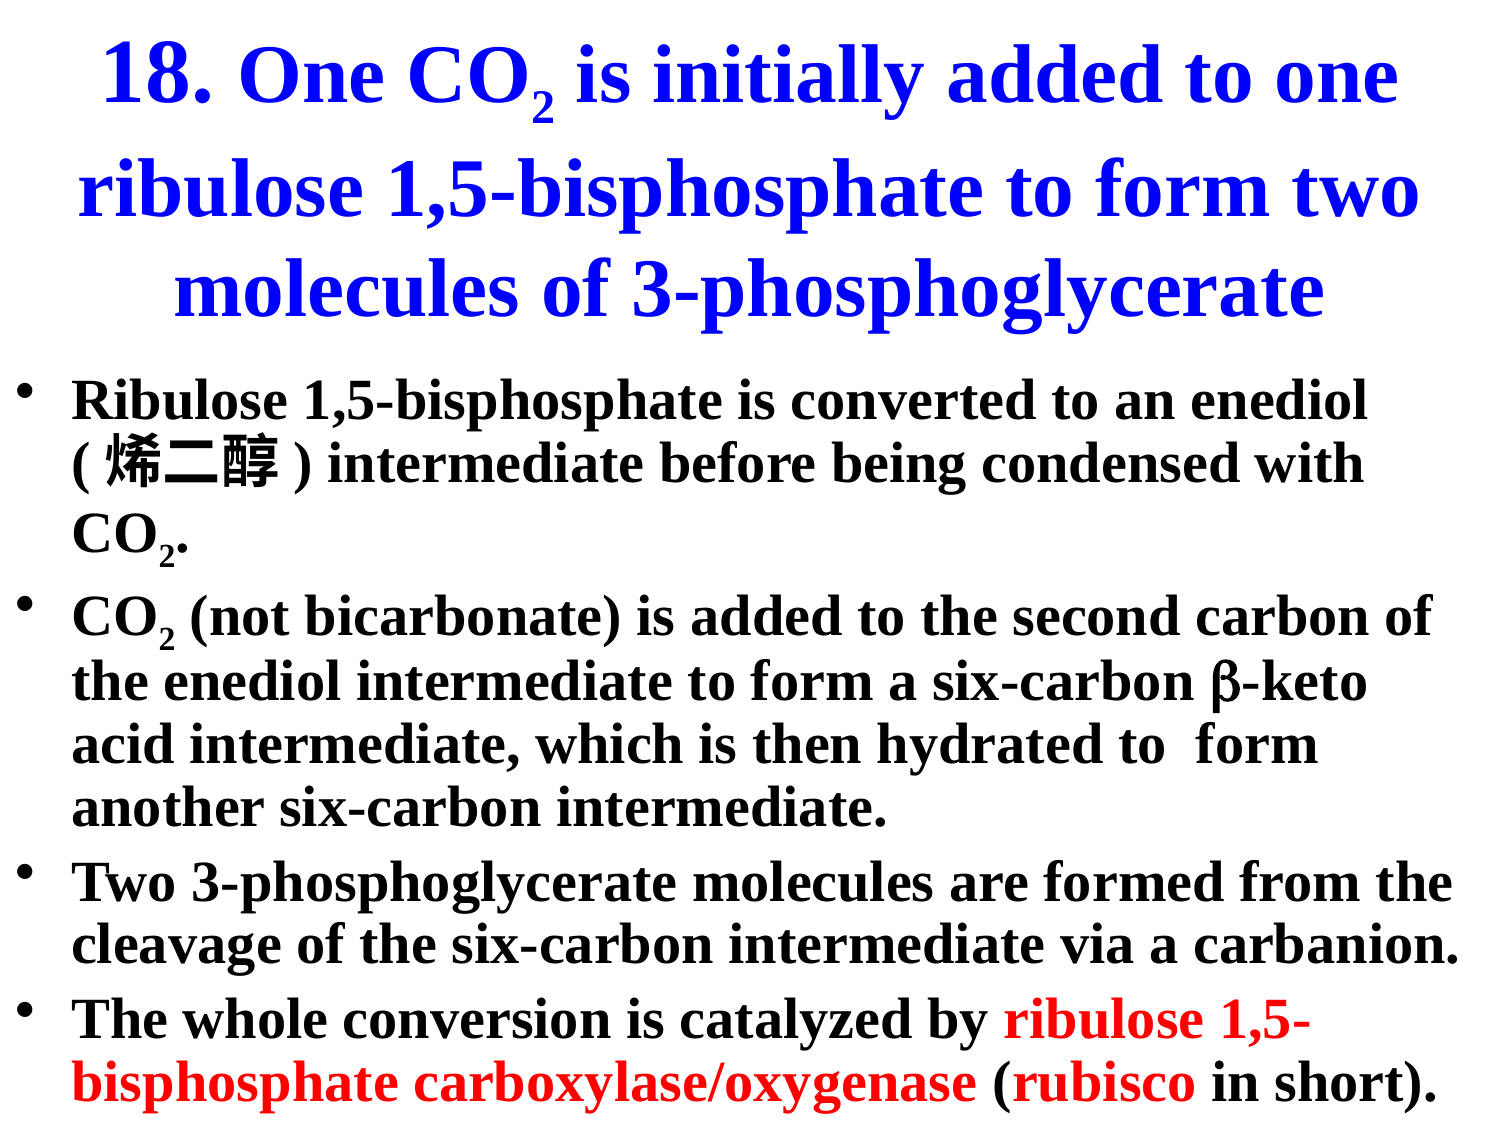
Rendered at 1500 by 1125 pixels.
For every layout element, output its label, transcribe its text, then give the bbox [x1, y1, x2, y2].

list Ribulose 1,5-bisphosphate is converted to an enediol (烯二醇) intermediate before being condensed with CO2. CO2 (not bicarbonate) is added to the second carbon of the enediol intermediate to form a six-carbon b-keto acid intermediate, which is then hydrated to form another six-carbon intermediate. Two 3-phosphoglycerate molecules are formed from the cleavage of the six-carbon intermediate via a carbanion. The whole conversion is catalyzed by ribulose 1,5-bisphosphate carboxylase/oxygenase (rubisco in short). [0, 361, 1500, 1125]
title 18. One CO2 is initially added to one ribulose 1,5-bisphosphate to form two molecules of 3-phosphoglycerate [0, 77, 1500, 266]
